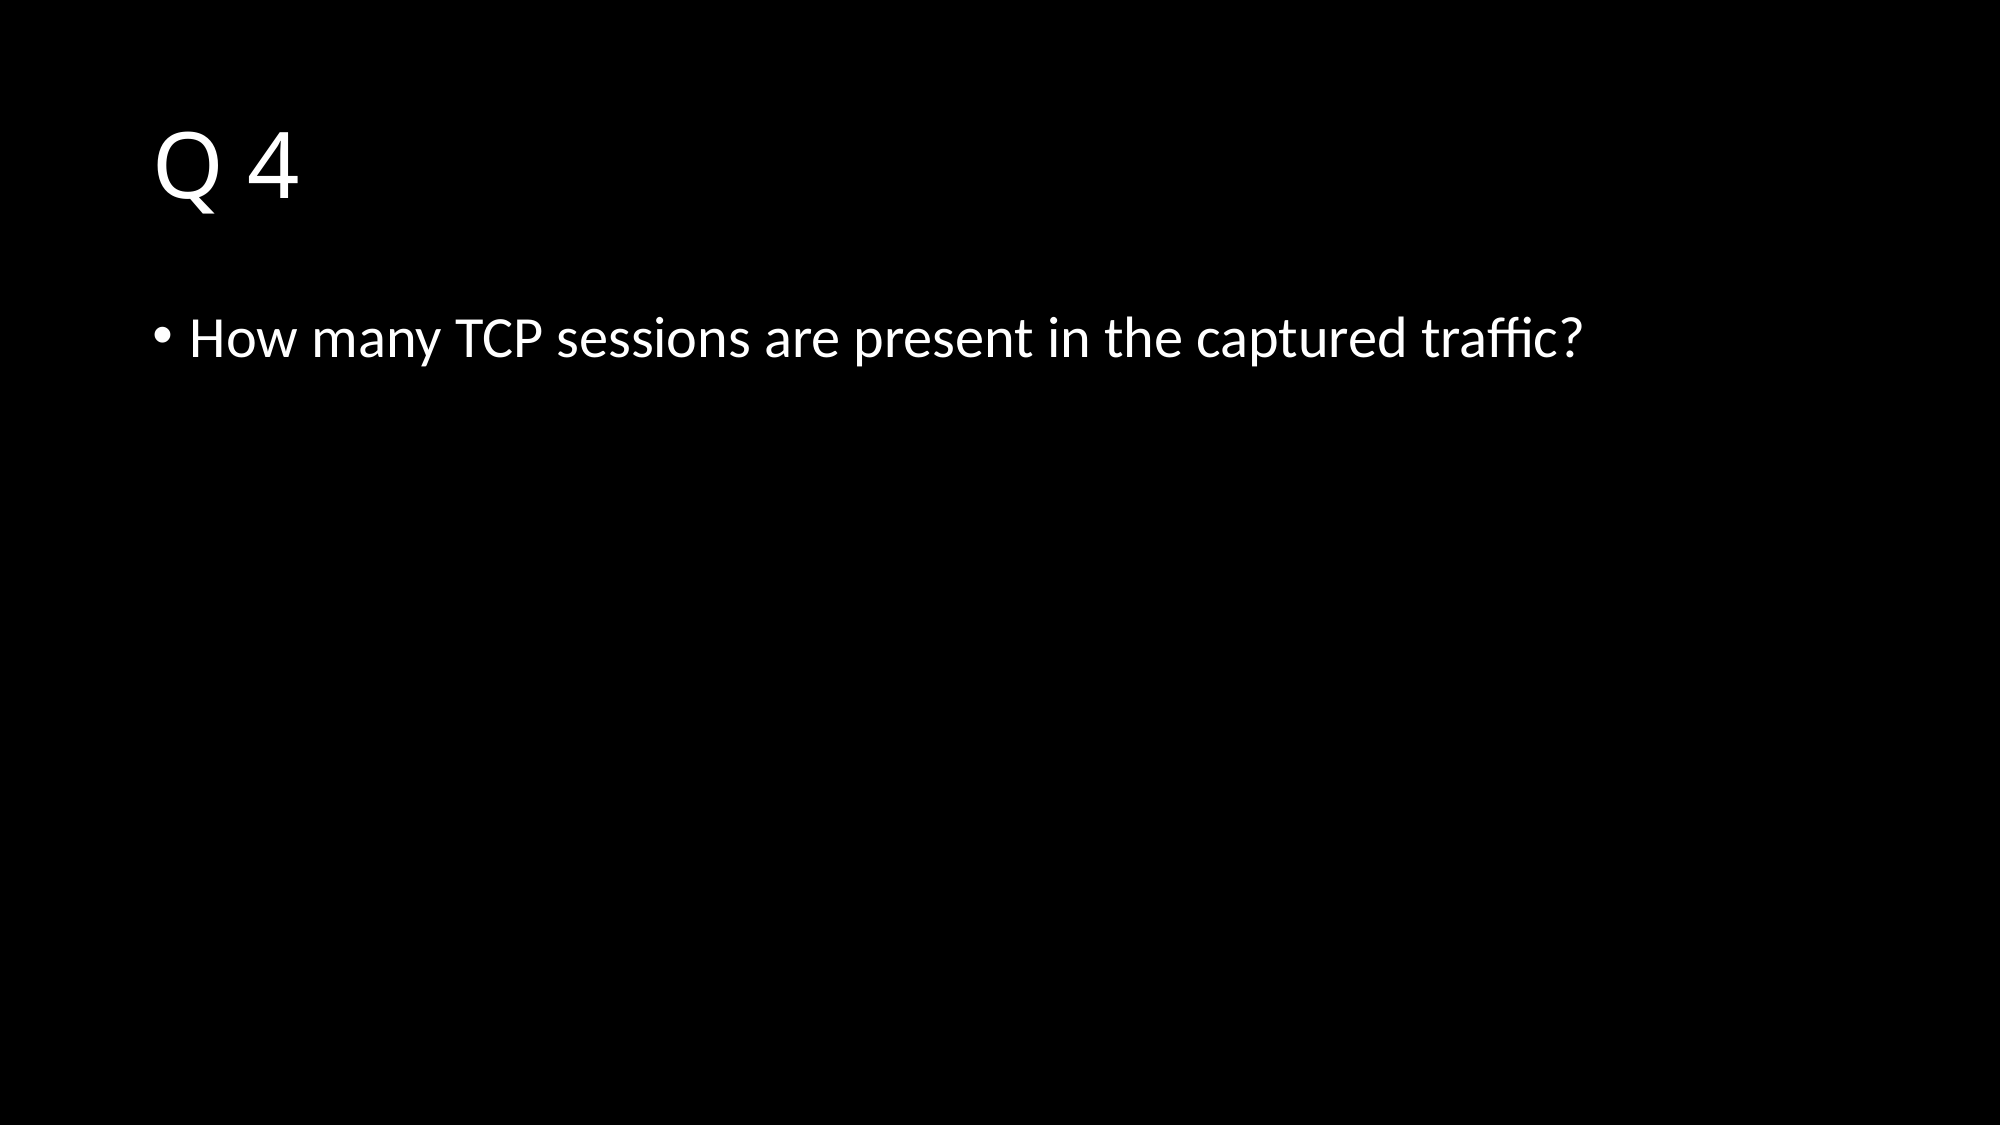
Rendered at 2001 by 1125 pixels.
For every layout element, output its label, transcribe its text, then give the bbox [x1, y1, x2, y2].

title Q 4 [137, 59, 1863, 278]
list How many TCP sessions are present in the captured traffic? [137, 299, 1863, 1014]
